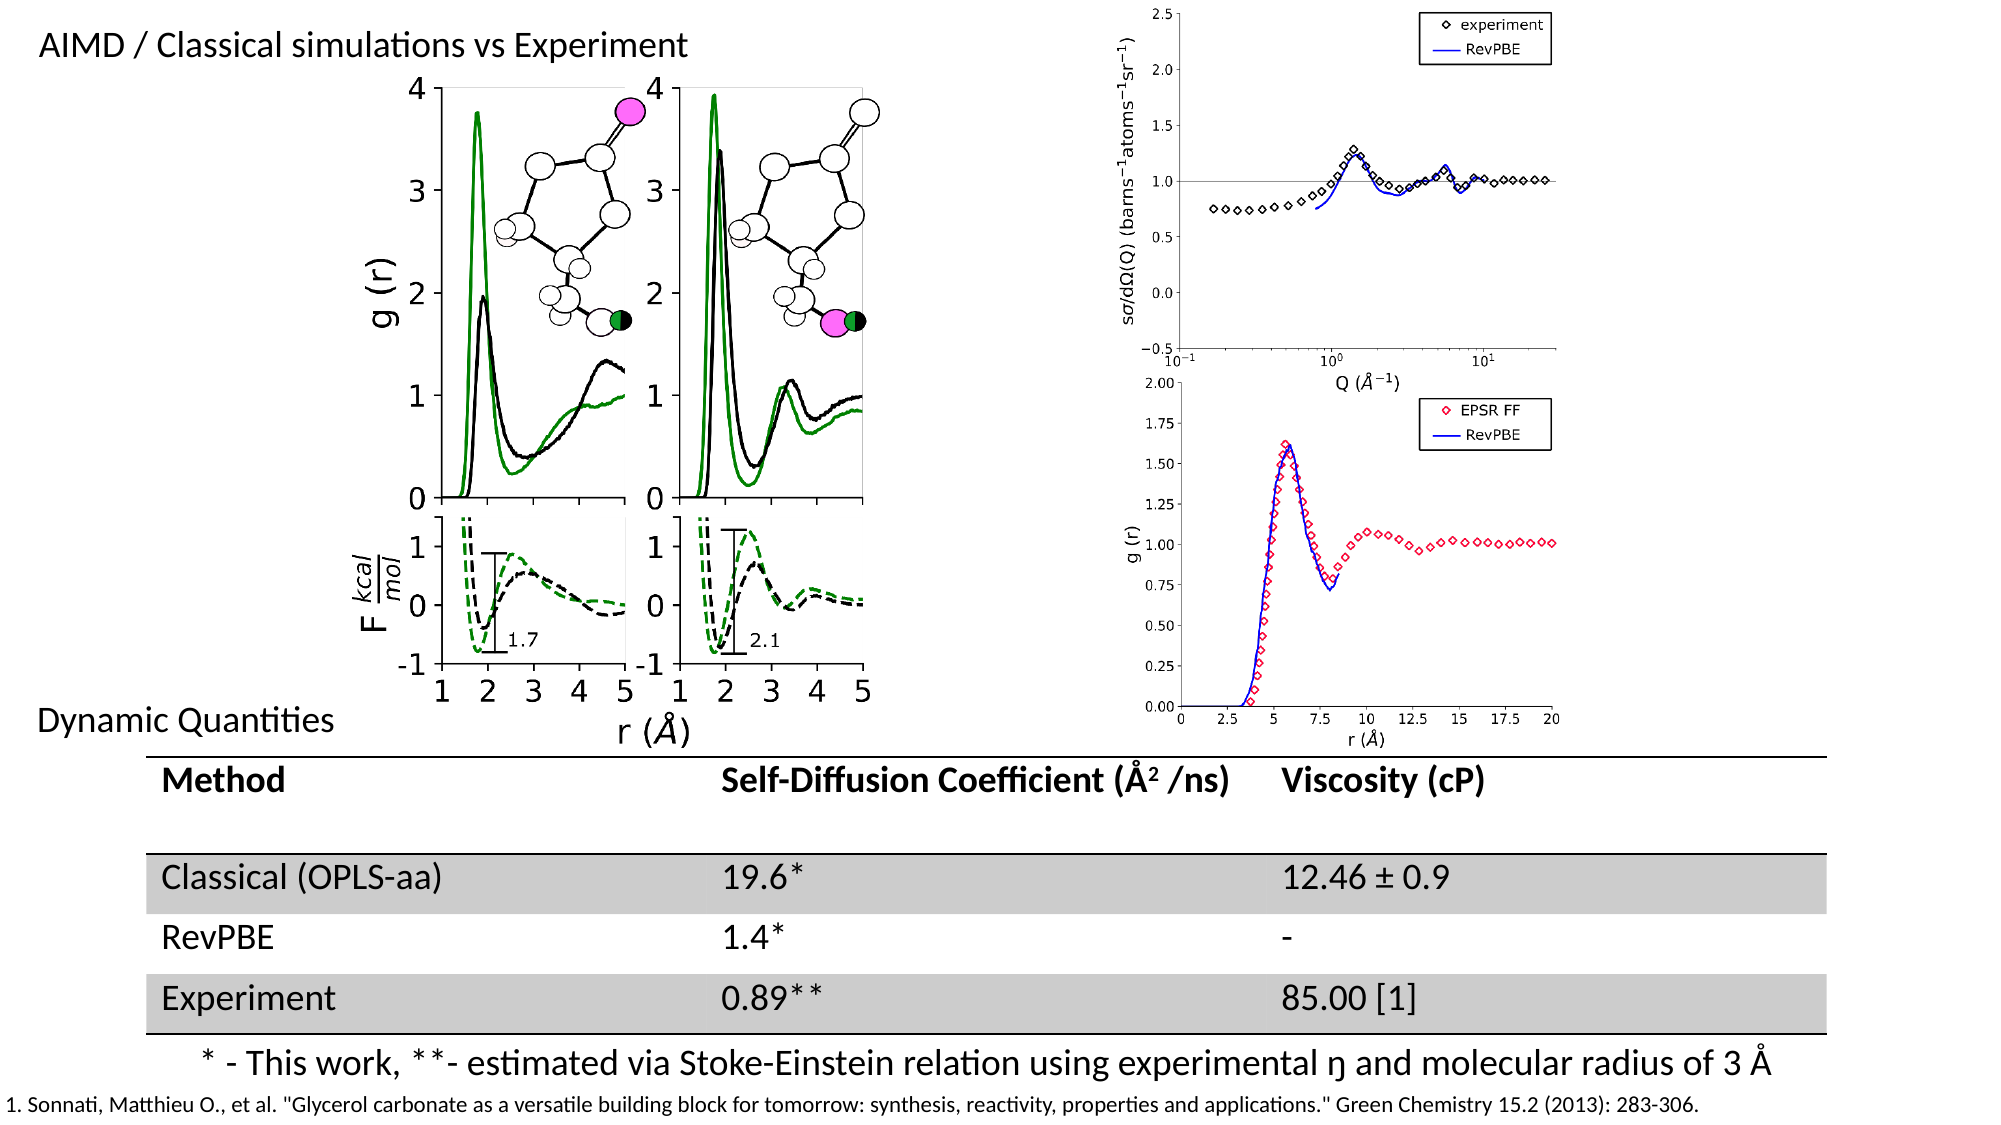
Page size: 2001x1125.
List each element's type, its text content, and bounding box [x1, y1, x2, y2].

table_cell 1.4* [706, 914, 1267, 974]
table_cell 85.00 [1] [1267, 974, 1827, 1033]
table_cell Classical (OPLS-aa) [146, 855, 706, 914]
table_cell 19.6* [706, 855, 1267, 914]
text_box AIMD / Classical simulations vs Experiment [24, 12, 705, 73]
table_cell Experiment [146, 974, 706, 1033]
picture [352, 77, 880, 748]
table_cell 0.89** [706, 974, 1267, 1031]
table_cell RevPBE [146, 914, 706, 974]
table_cell - [1267, 914, 1827, 974]
picture [1117, 0, 1604, 748]
table_cell 12.46 ± 0.9 [1267, 855, 1827, 914]
table_header Method [146, 758, 706, 853]
text_box 1. Sonnati, Matthieu O., et al. "Glycerol carbonate as a versatile building block for tomorrow: synthesis, reactivity, properties and applications." Green Chemistry 15.2 (2013): 283-306. [0, 1082, 1798, 1125]
text_box Dynamic Quantities [22, 687, 351, 747]
table_header Viscosity (cP) [1267, 758, 1827, 853]
table_header Self-Diffusion Coefficient (Å2 /ns) [706, 758, 1267, 853]
text_box * - This work, **- estimated via Stoke-Einstein relation using experimental ŋ and molecular radius of 3 Å [184, 1031, 1789, 1091]
